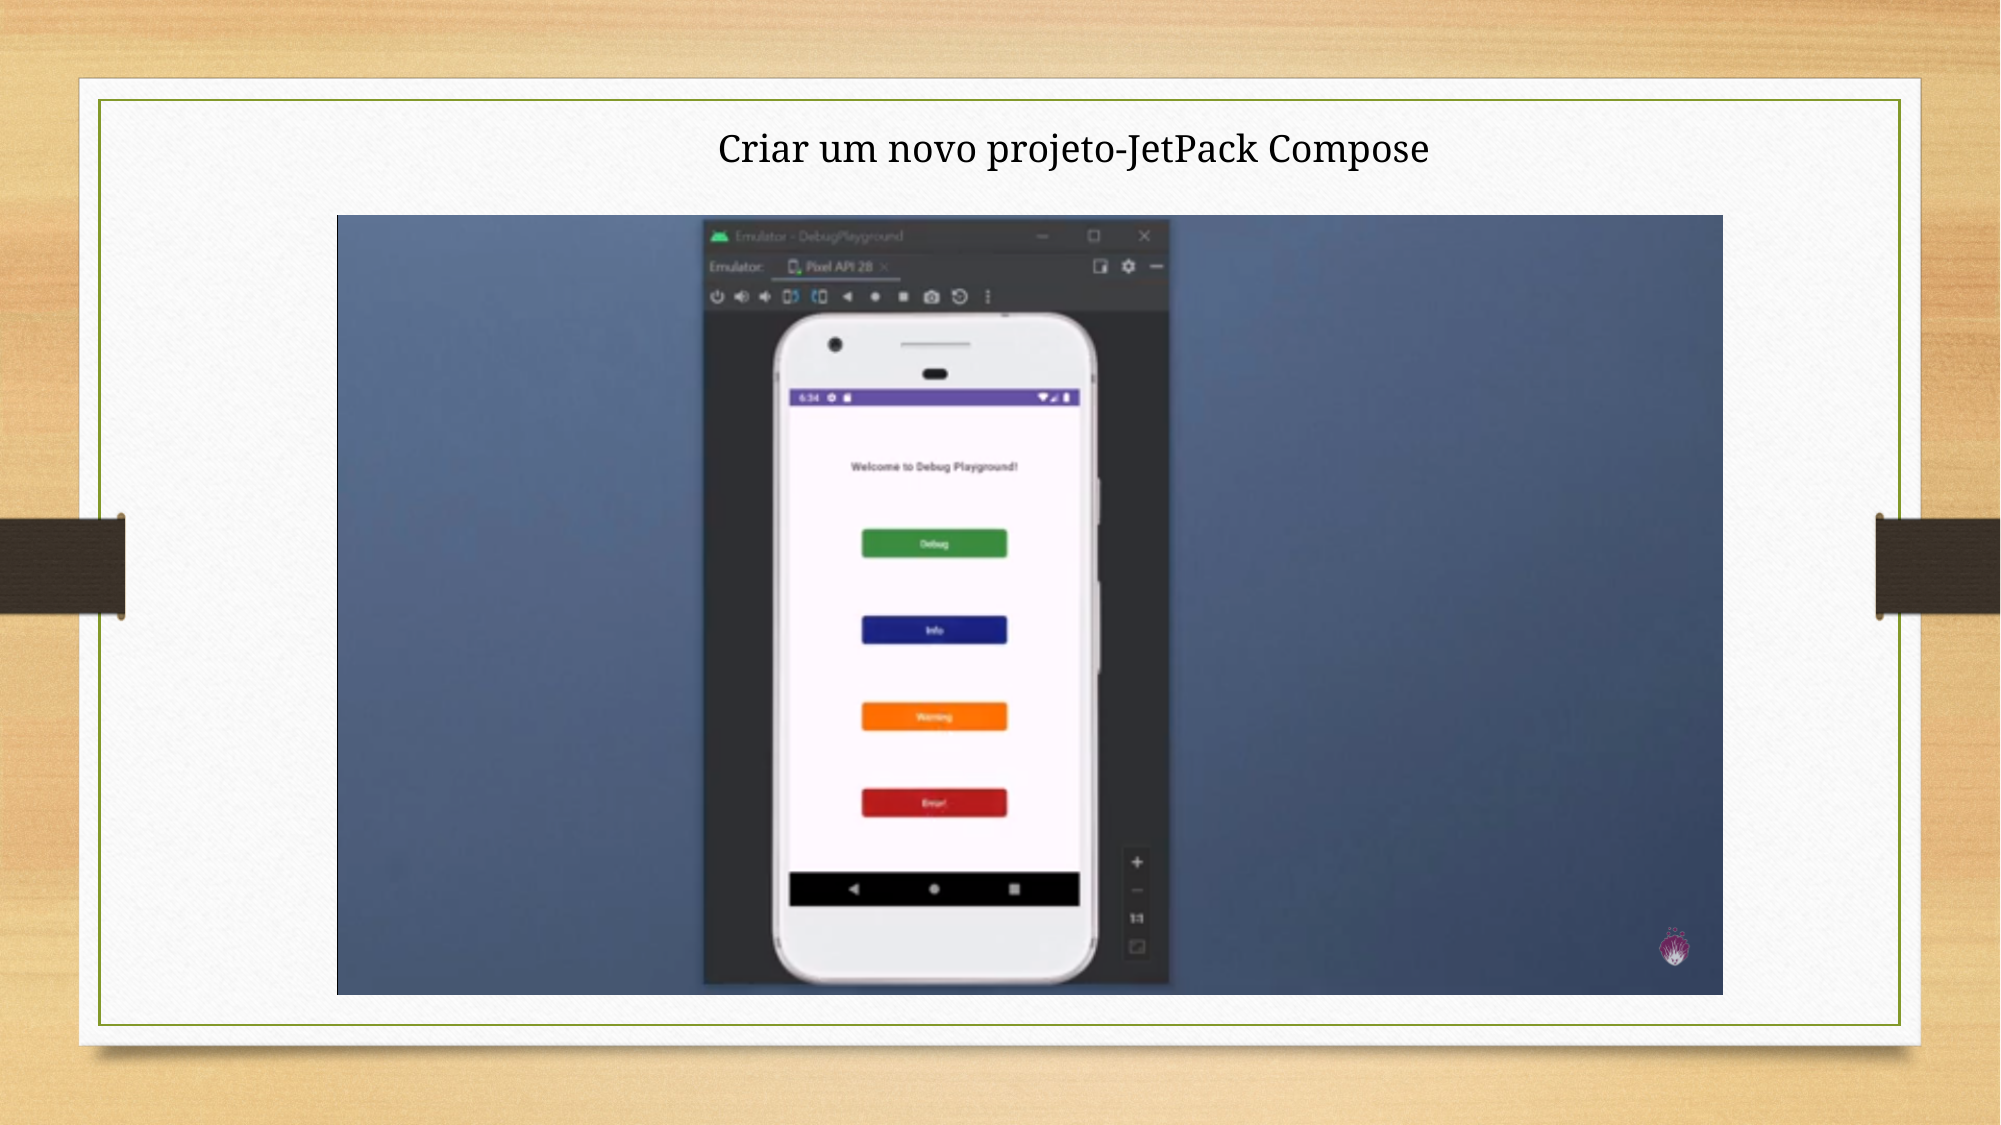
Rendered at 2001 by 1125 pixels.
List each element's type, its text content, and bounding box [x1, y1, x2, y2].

text_box Criar um novo projeto-JetPack Compose [510, 117, 1639, 178]
picture [0, 0, 2001, 1125]
